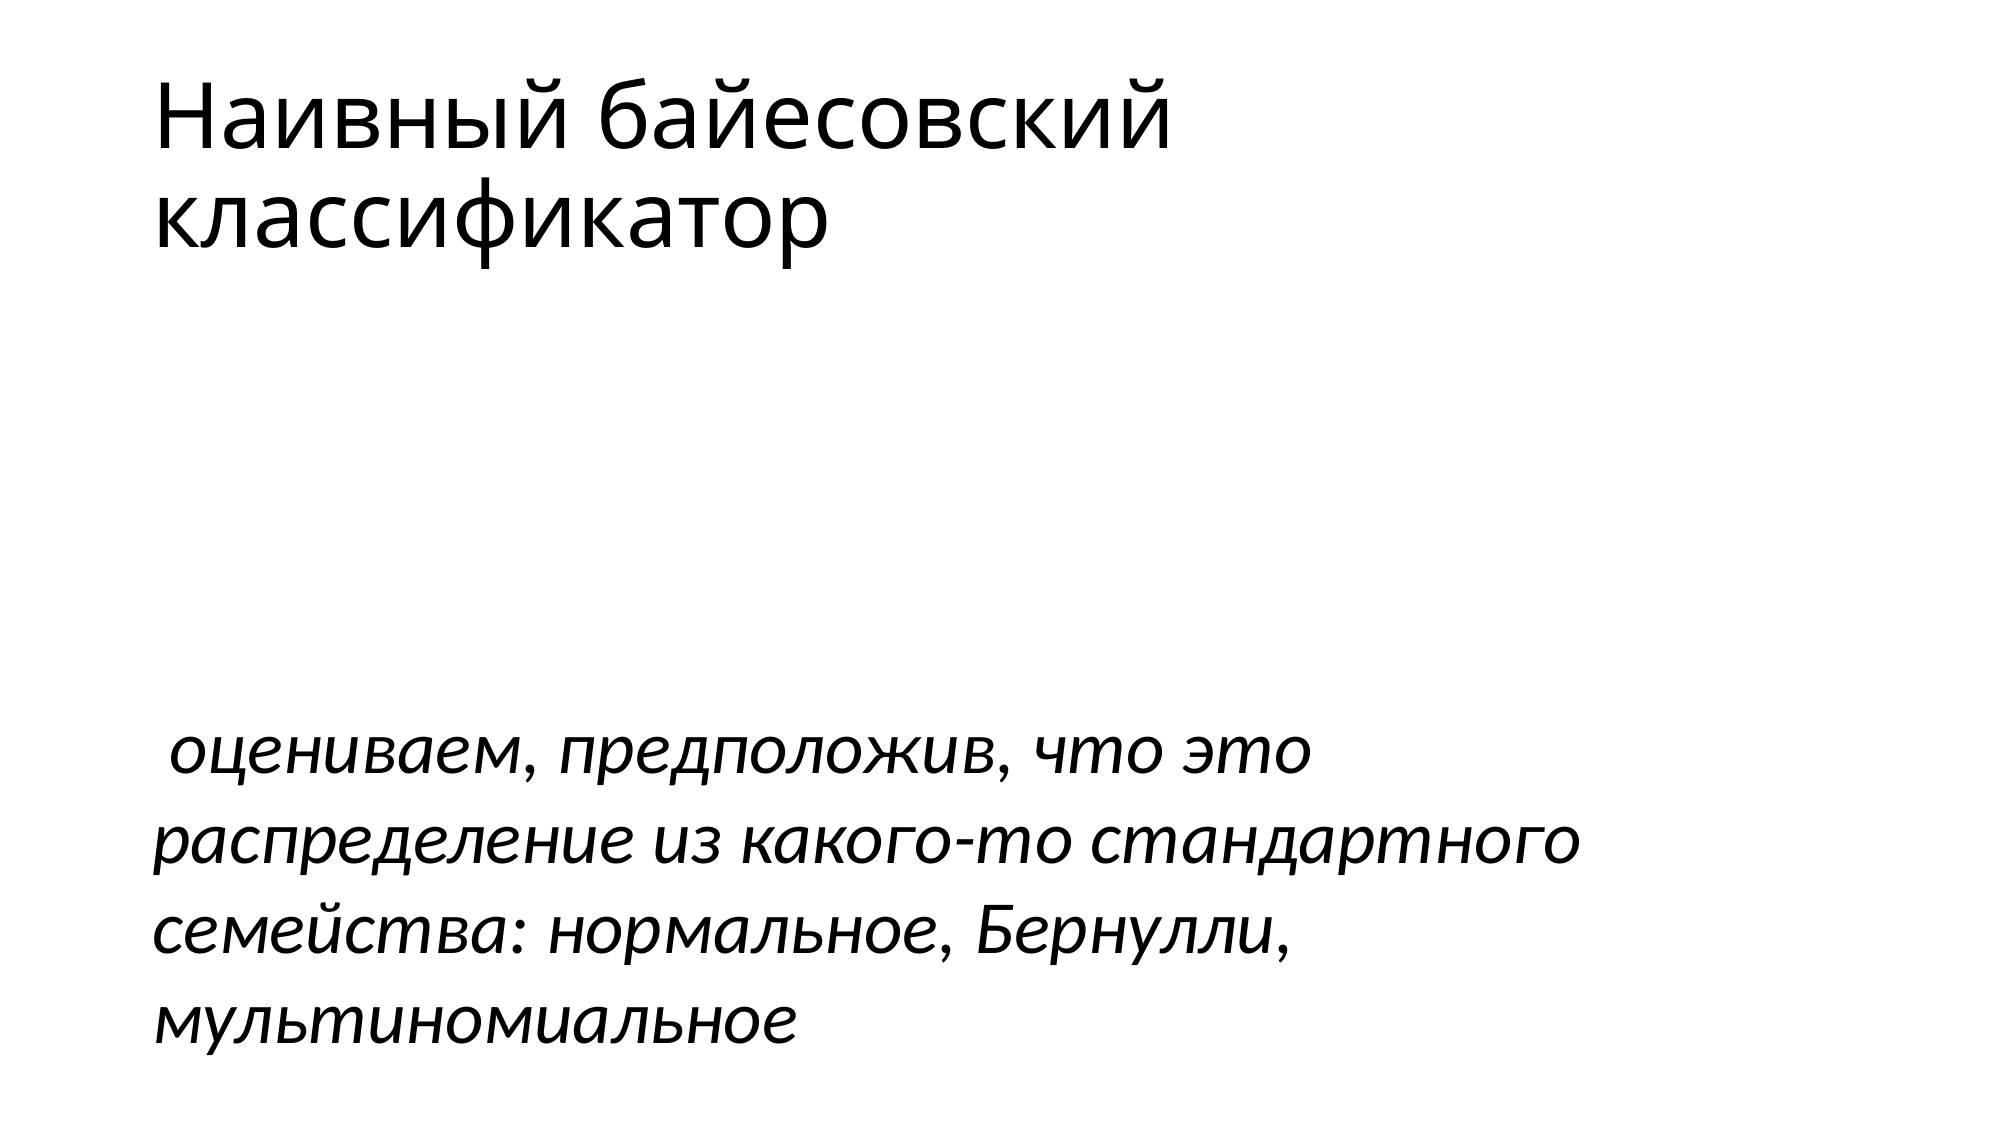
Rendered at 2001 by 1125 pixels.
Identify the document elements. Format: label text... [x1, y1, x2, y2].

title Наивный байесовский классификатор [137, 59, 1863, 278]
